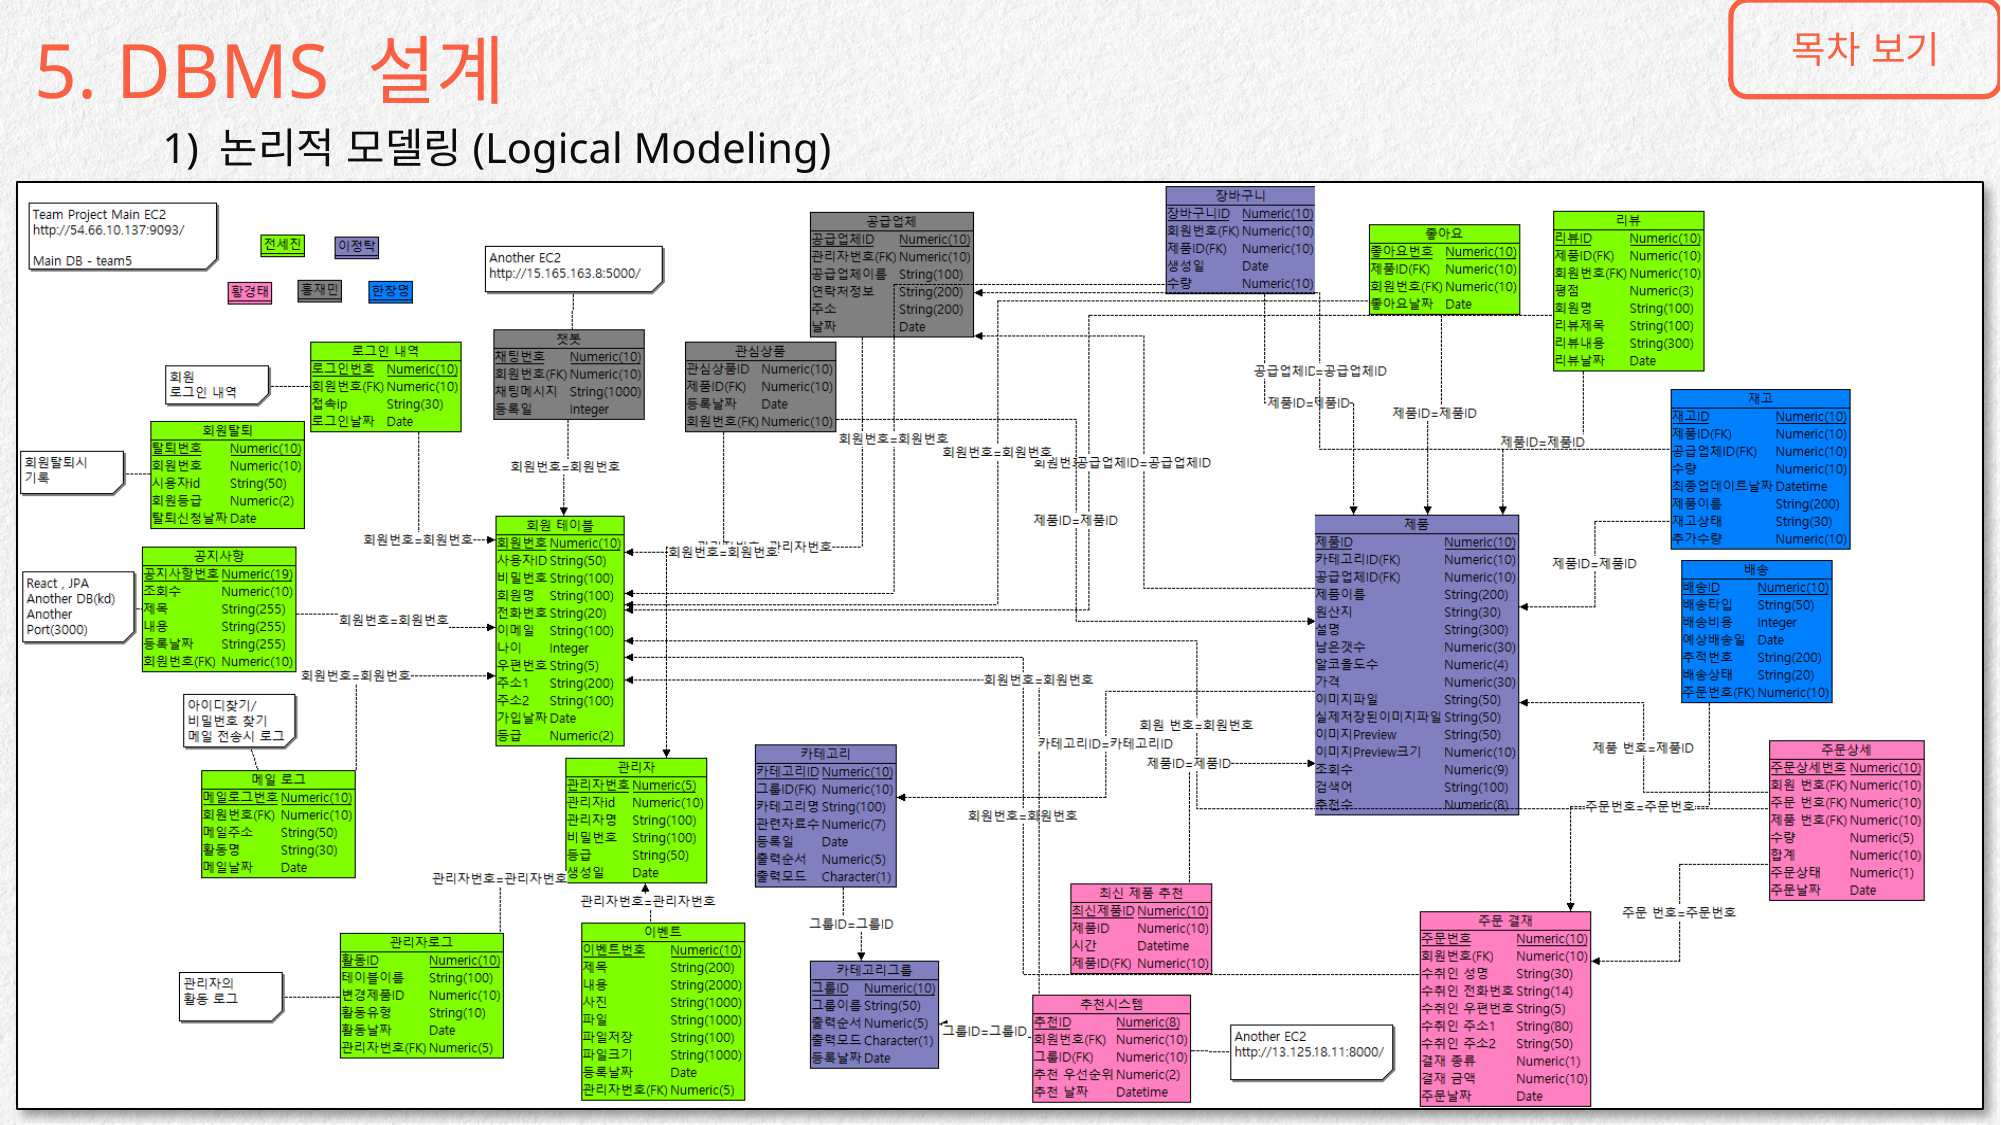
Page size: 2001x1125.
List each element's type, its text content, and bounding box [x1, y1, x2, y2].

picture [1992, 0, 2000, 8]
text_box 5. DBMS 설계 [19, 15, 520, 121]
text_box 1) 논리적 모델링(Logical Modeling) [147, 114, 847, 180]
text_box [1729, 0, 2000, 98]
picture [0, 0, 2000, 1125]
